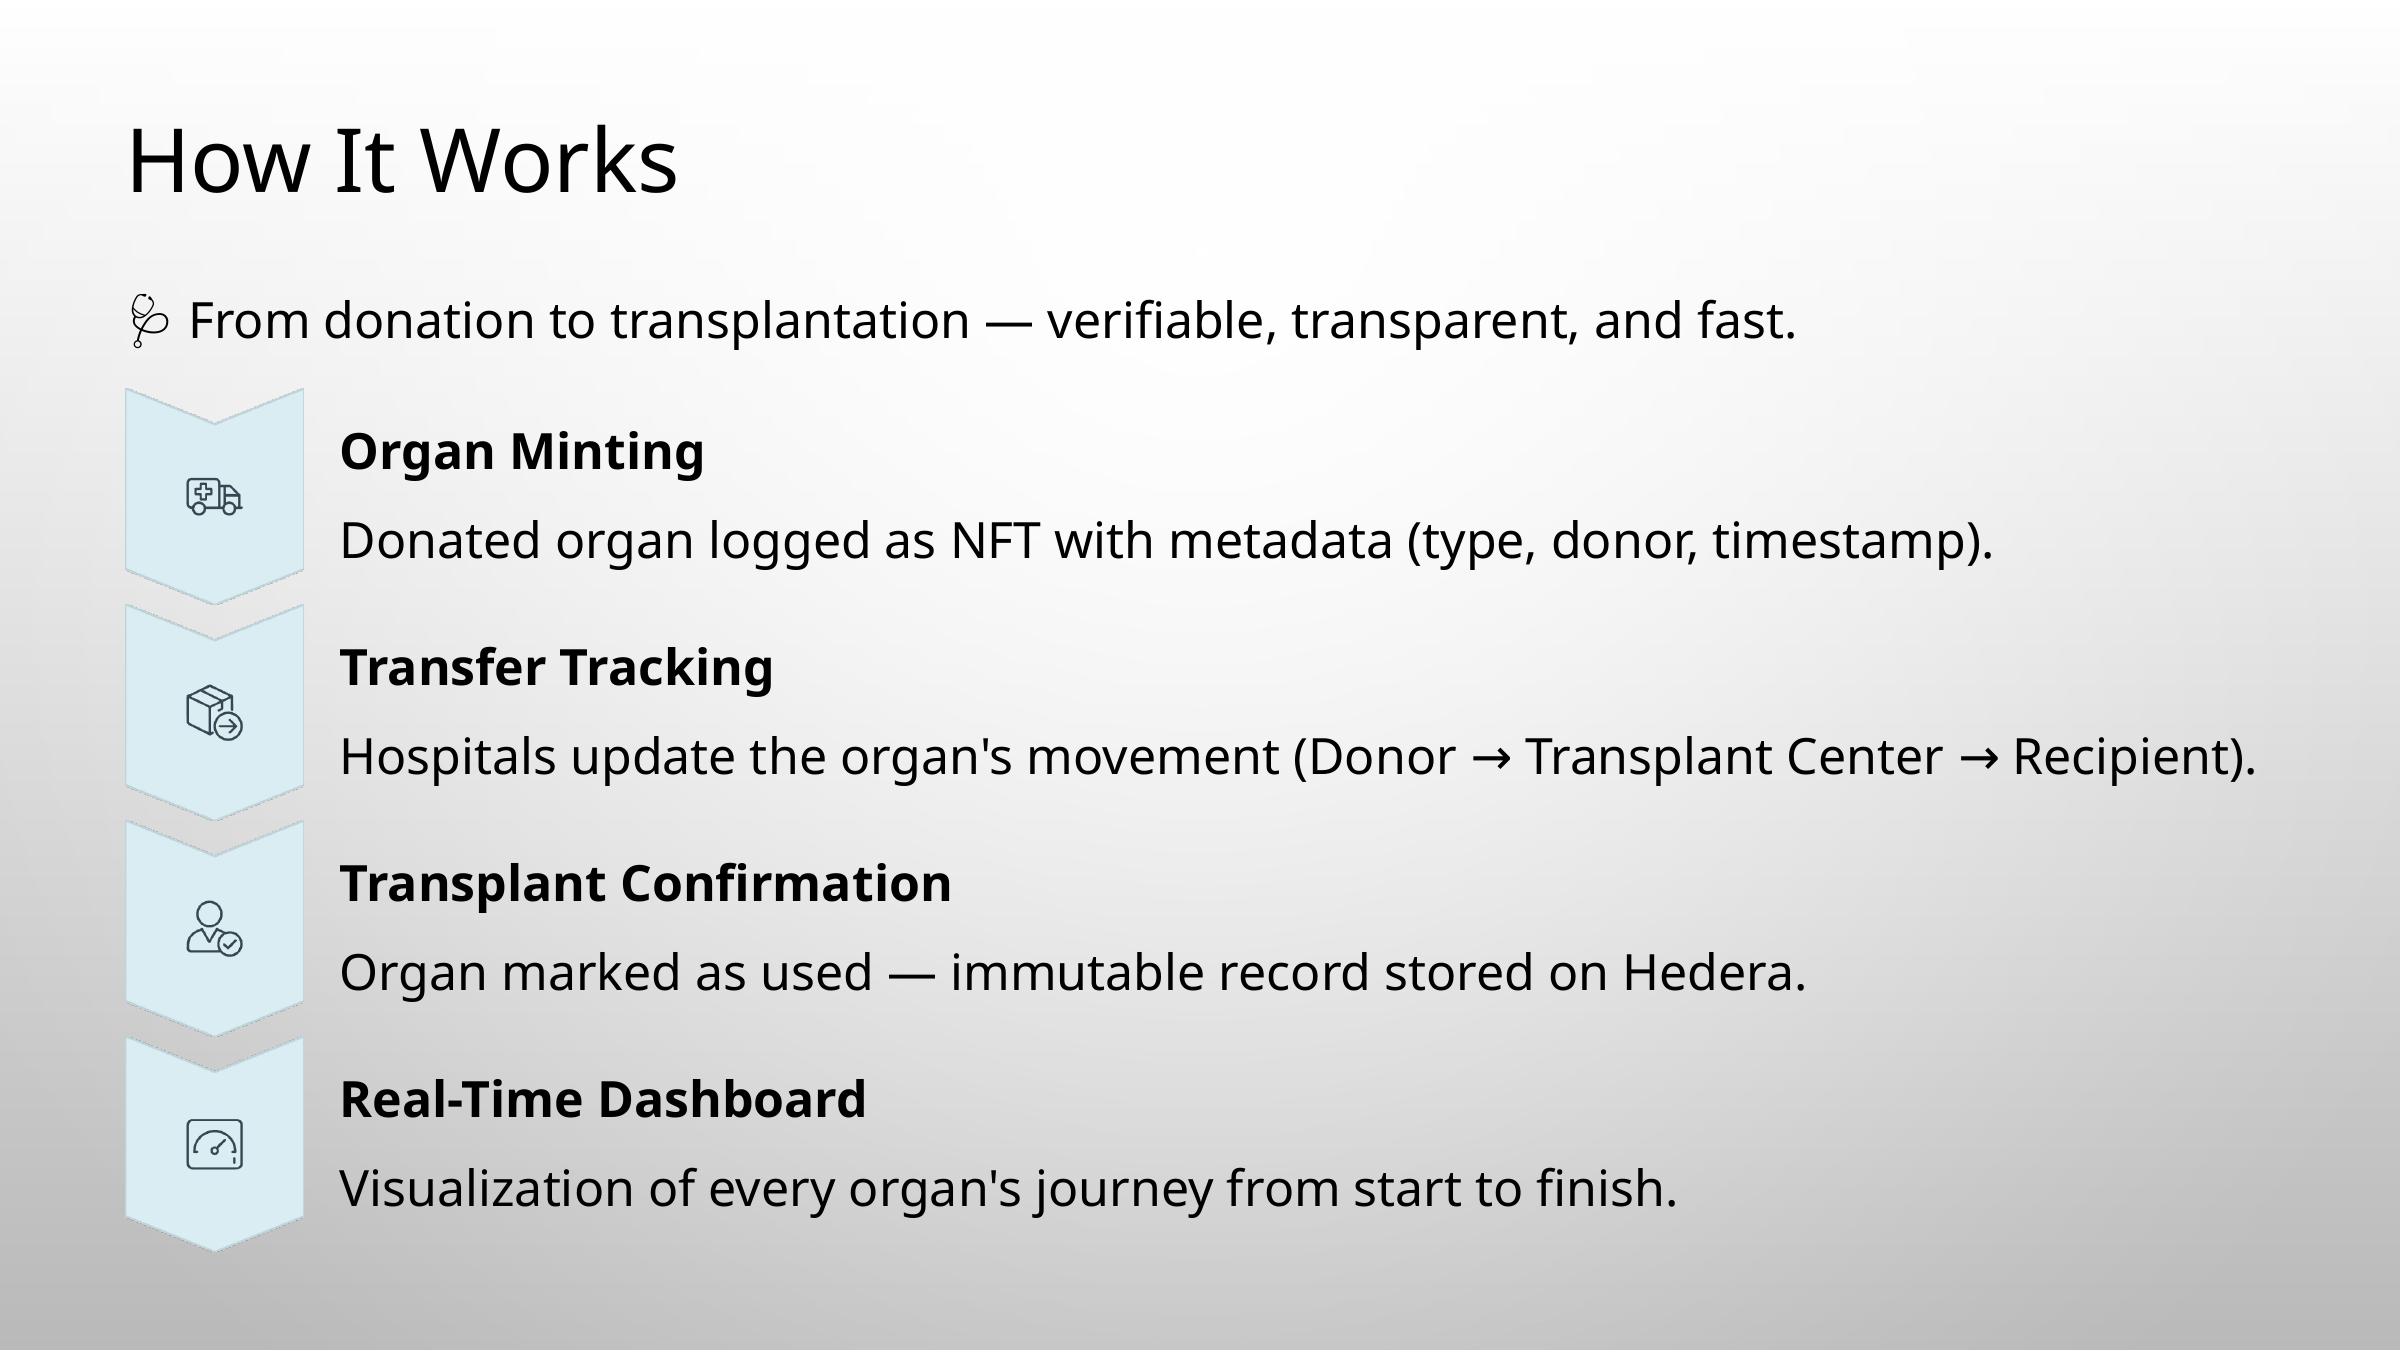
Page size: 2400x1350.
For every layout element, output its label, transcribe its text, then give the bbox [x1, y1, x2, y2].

text_box Hospitals update the organ's movement (Donor → Transplant Center → Recipient). [339, 717, 2275, 785]
text_box Real-Time Dashboard [339, 1071, 787, 1128]
text_box How It Works [125, 98, 1019, 210]
text_box Donated organ logged as NFT with metadata (type, donor, timestamp). [339, 501, 2275, 569]
picture [0, 0, 2400, 1350]
text_box Transfer Tracking [339, 640, 787, 697]
text_box Organ marked as used — immutable record stored on Hedera. [339, 933, 2275, 1001]
text_box 🩺 From donation to transplantation — verifiable, transparent, and fast. [125, 281, 2275, 349]
text_box Visualization of every organ's journey from start to finish. [339, 1149, 2275, 1217]
text_box Organ Minting [339, 424, 787, 481]
text_box Transplant Confirmation [339, 856, 830, 912]
